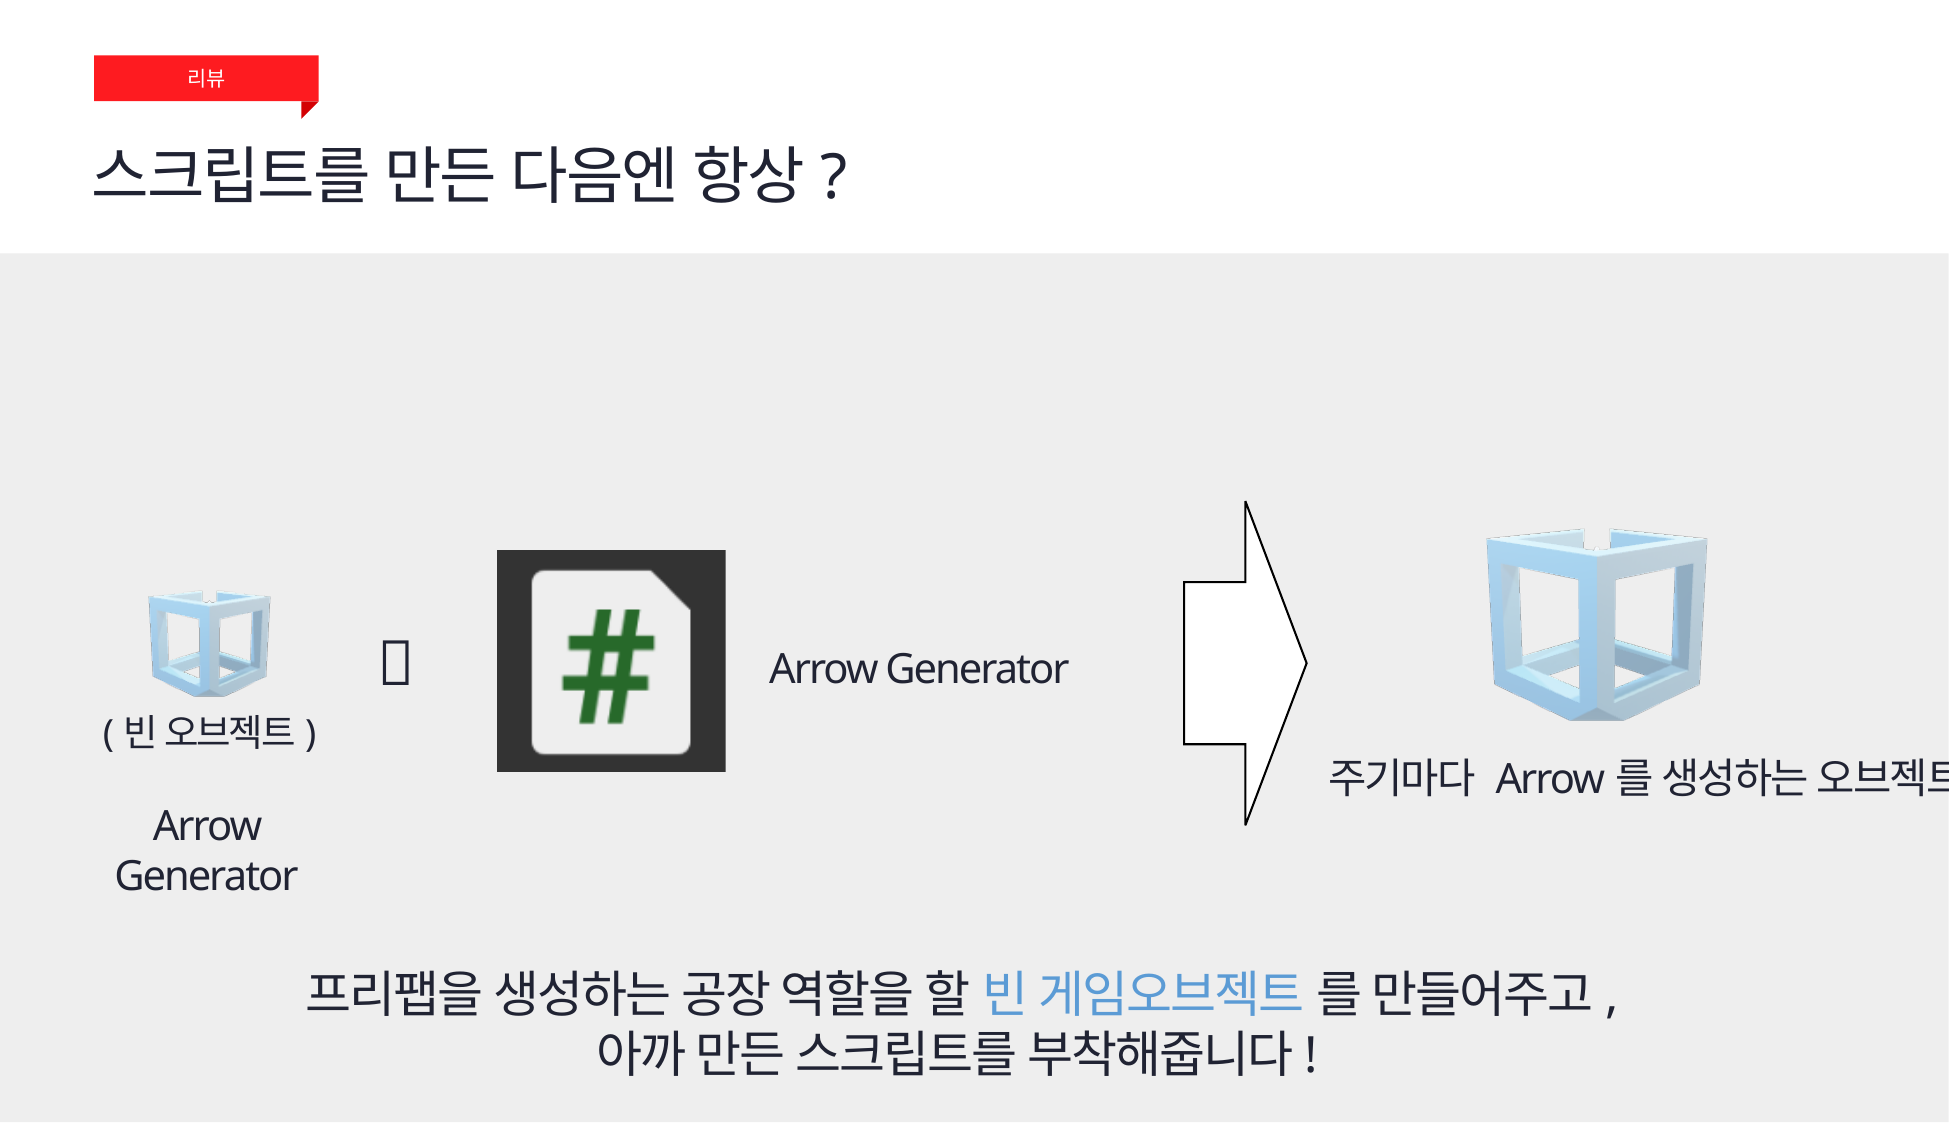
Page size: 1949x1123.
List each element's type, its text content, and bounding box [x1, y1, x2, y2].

text_box 스크립트를 만든 다음엔 항상? [91, 135, 890, 211]
text_box 주기마다 Arrow를 생성하는 오브젝트 [1328, 752, 1949, 803]
text_box (빈 오브젝트) [66, 709, 353, 755]
text_box [1183, 500, 1308, 826]
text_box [497, 550, 1157, 772]
text_box Arrow Generator [63, 798, 350, 899]
picture [1483, 499, 1711, 724]
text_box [94, 55, 319, 119]
text_box ➕ [377, 623, 497, 699]
text_box 프리팹을 생성하는 공장 역할을 할 빈 게임오브젝트 를 만들어주고, 아까 만든 스크립트를 부착해줍니다! [139, 962, 1786, 1083]
picture [140, 570, 279, 703]
